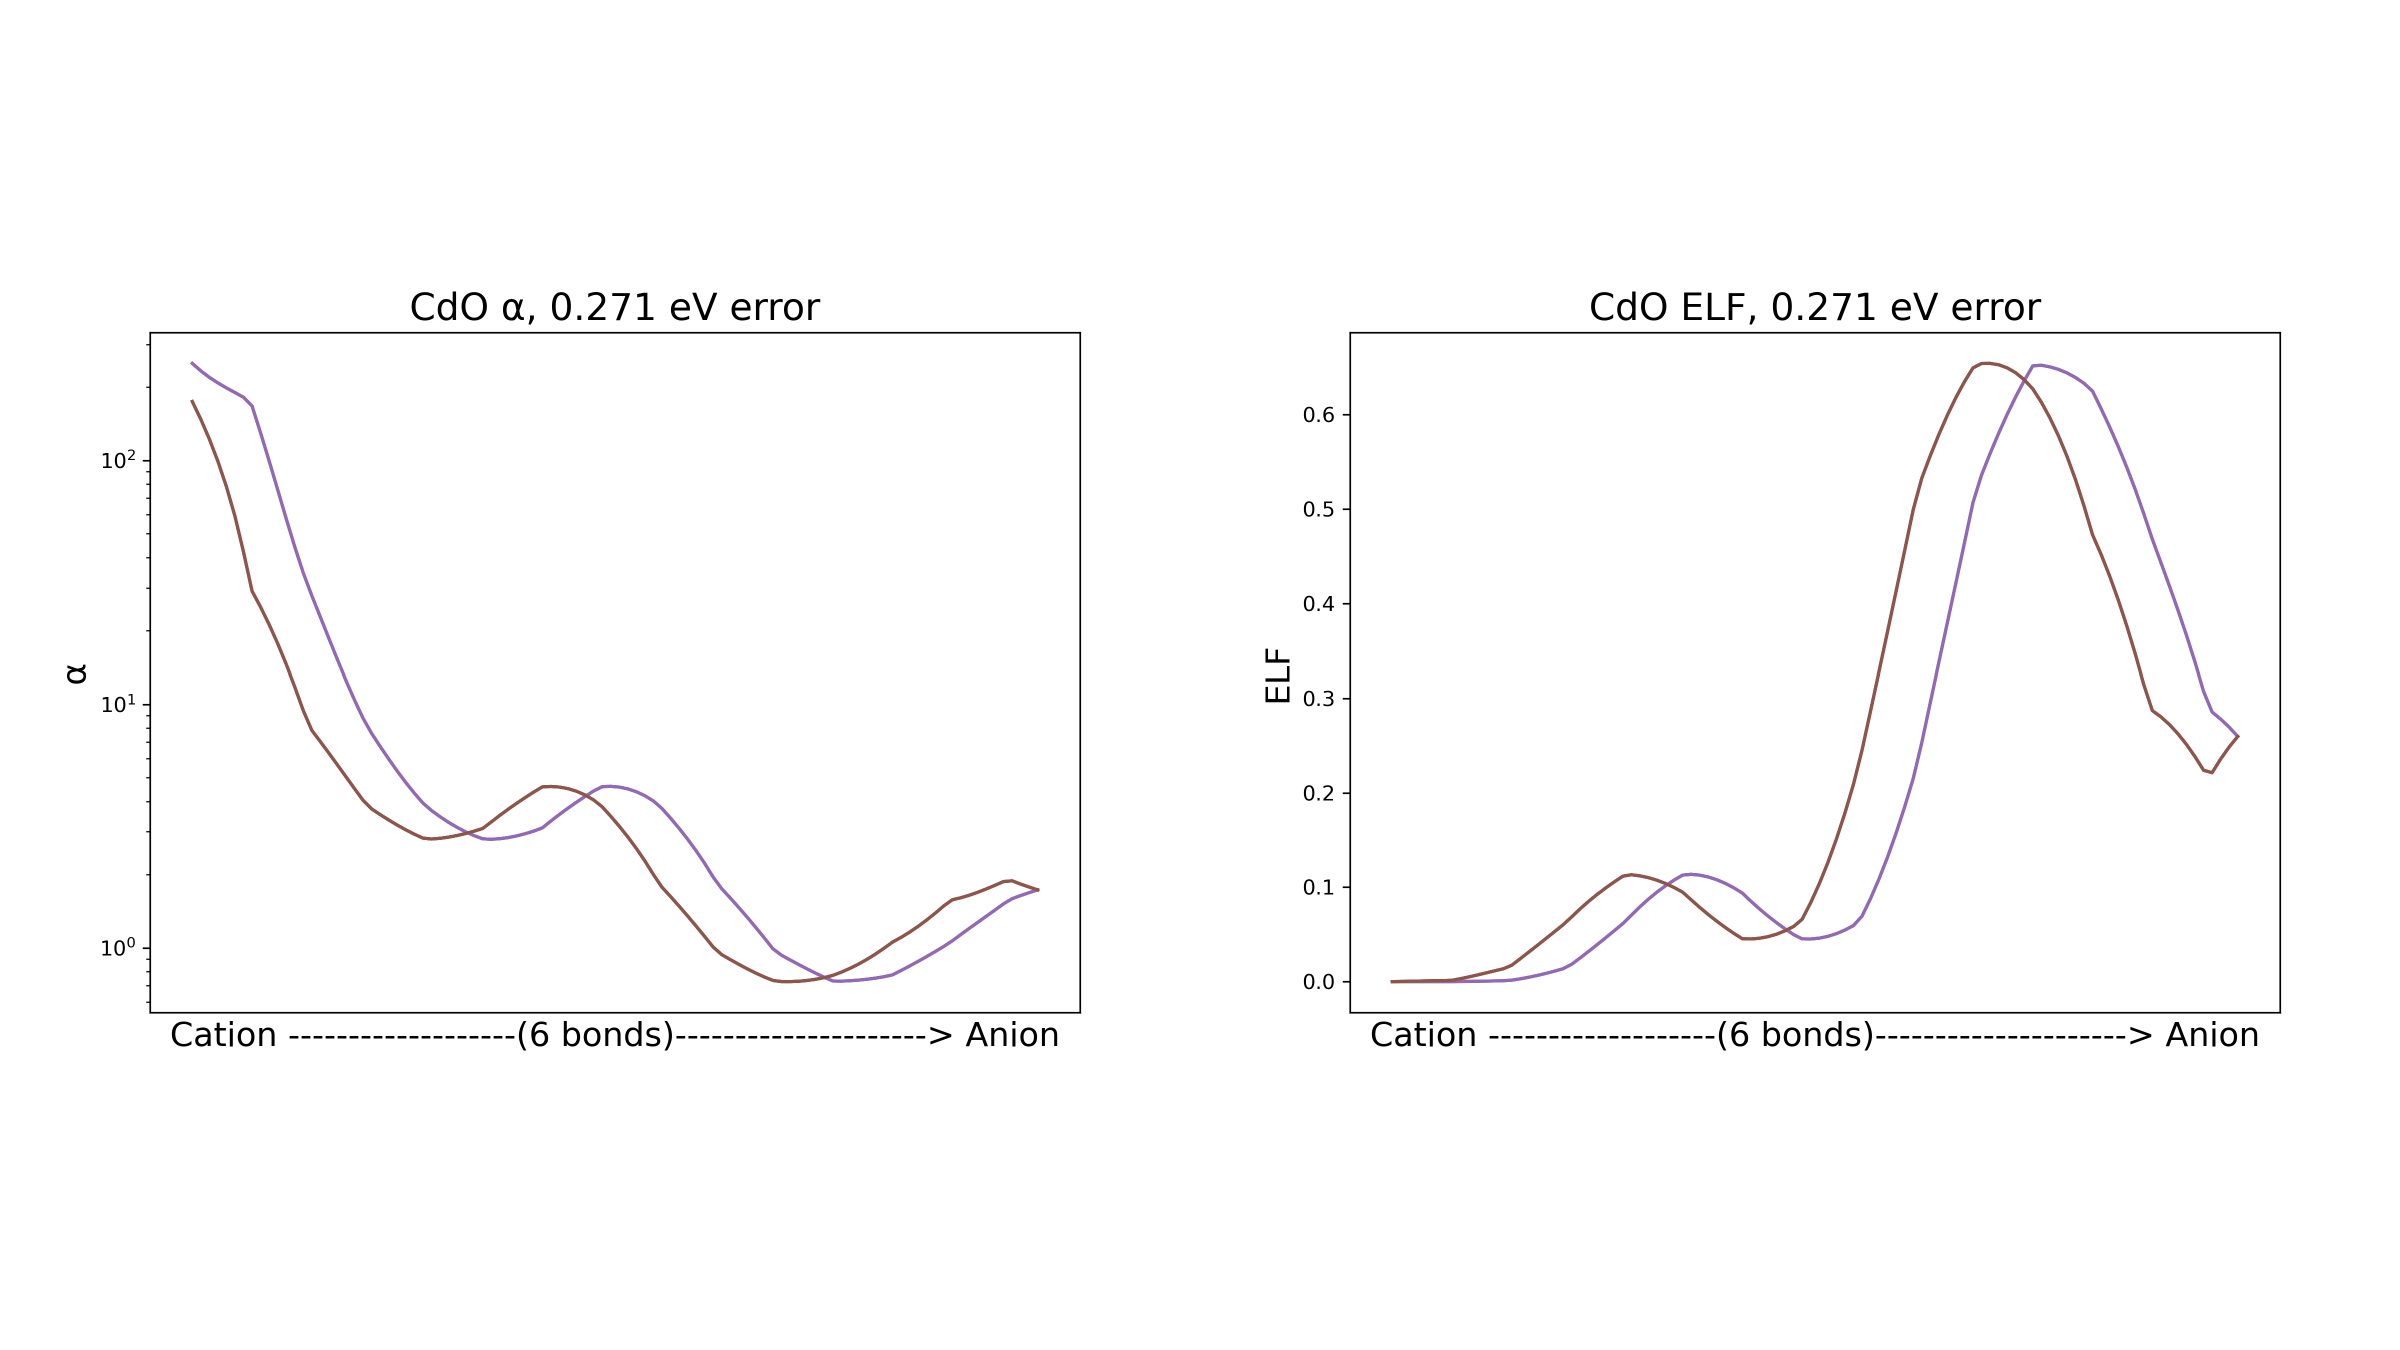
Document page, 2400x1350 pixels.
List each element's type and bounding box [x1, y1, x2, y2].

picture [0, 224, 2400, 1126]
